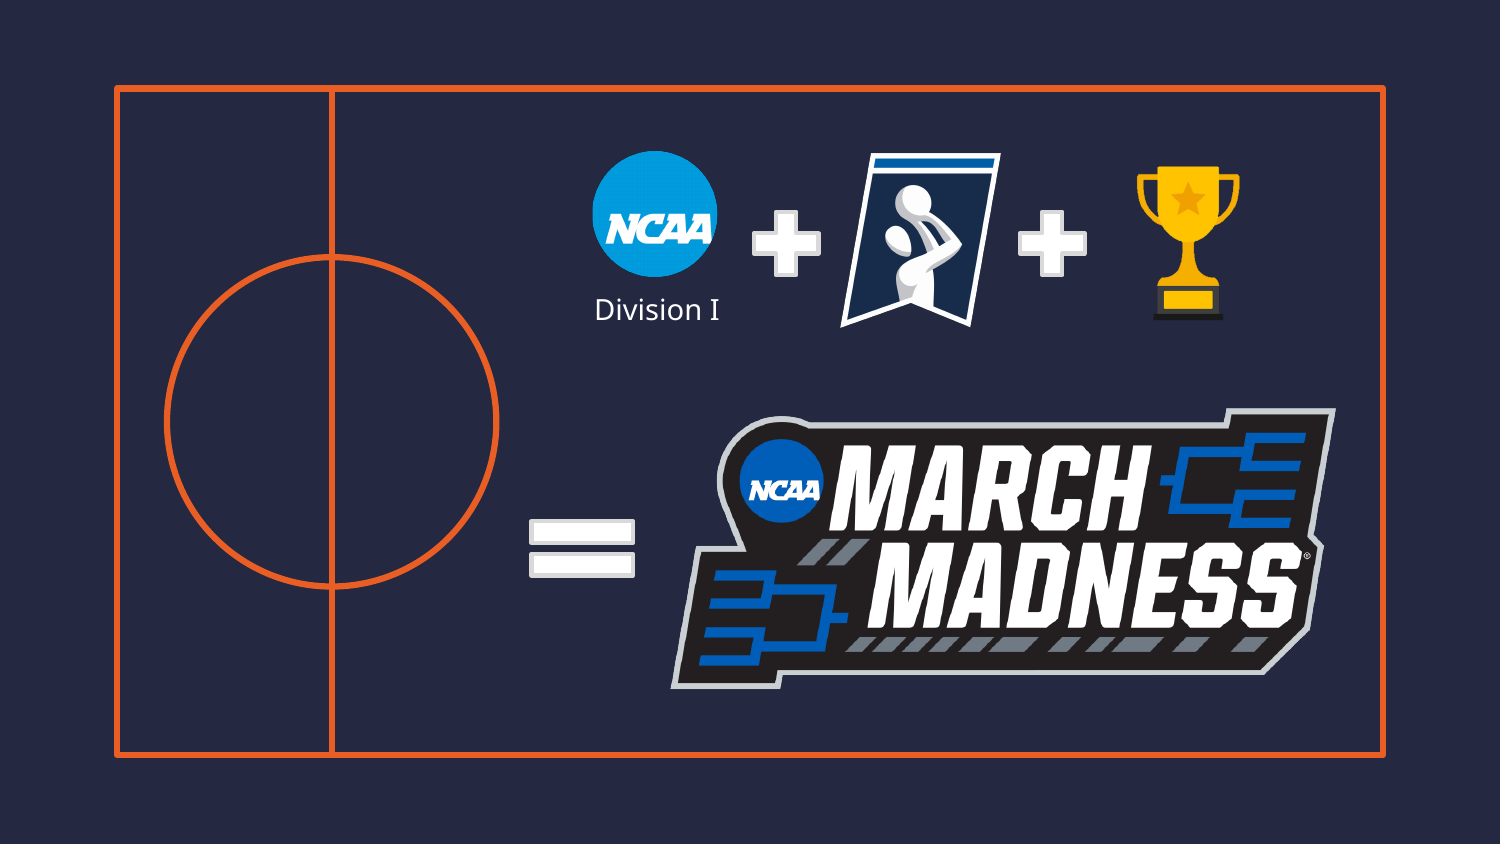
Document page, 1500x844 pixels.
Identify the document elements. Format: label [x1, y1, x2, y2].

picture [1096, 151, 1280, 336]
text_box [1018, 210, 1087, 277]
text_box [166, 88, 497, 754]
picture [667, 404, 1338, 693]
text_box [581, 151, 733, 335]
text_box [752, 210, 821, 277]
text_box [529, 552, 635, 578]
text_box [529, 519, 635, 545]
picture [840, 153, 1001, 328]
